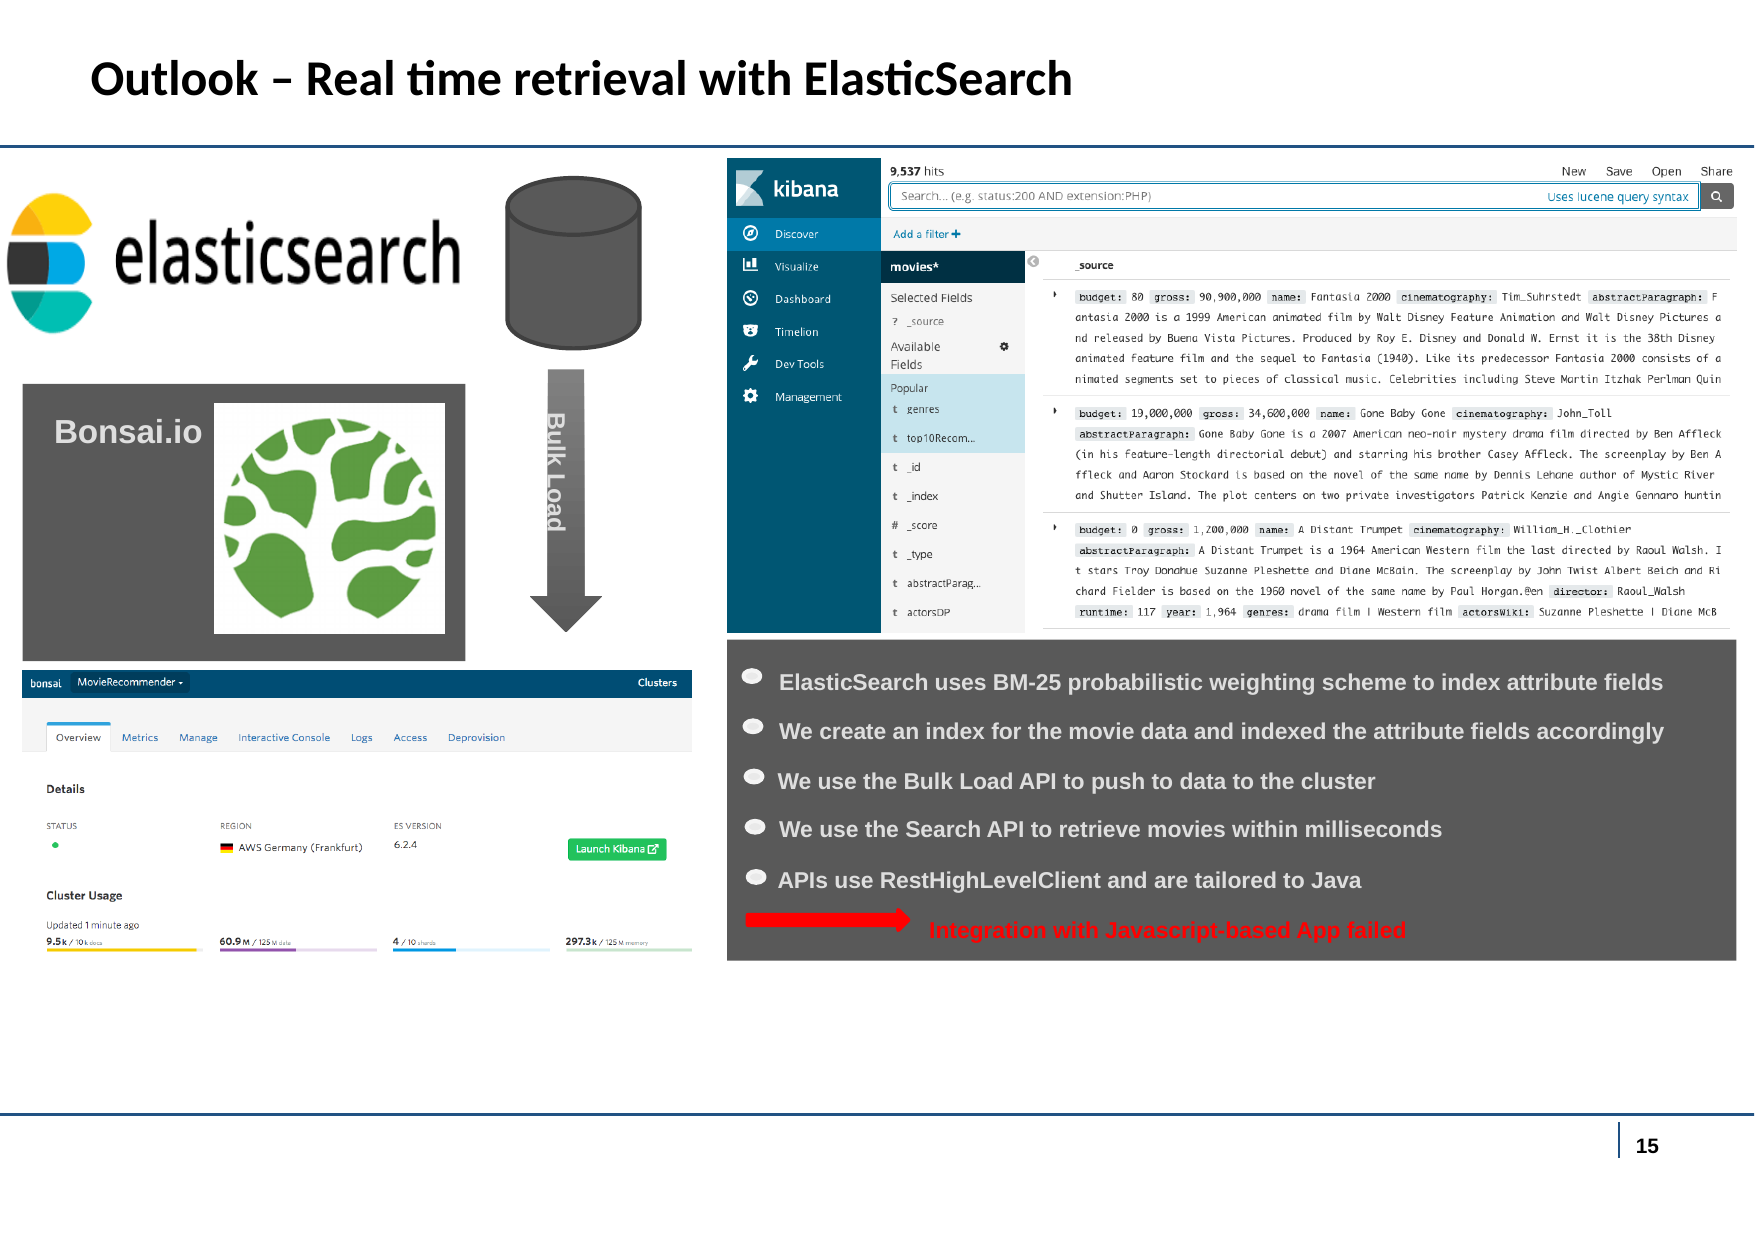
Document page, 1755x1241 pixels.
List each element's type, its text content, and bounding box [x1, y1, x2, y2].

text_box [744, 818, 766, 835]
text_box [742, 718, 764, 735]
picture [828, 185, 838, 196]
text_box [21, 382, 467, 663]
slide_number 15 [1631, 1132, 1699, 1158]
picture [737, 171, 762, 205]
text_box APIs use RestHighLevelClient and are tailored to Java [775, 843, 1688, 894]
text_box [725, 639, 1738, 963]
picture [22, 699, 692, 958]
list Outlook – Real time retrieval with ElasticSearch [90, 45, 1665, 106]
picture [744, 389, 757, 402]
text_box [745, 908, 911, 932]
text_box Bonsai.io [52, 399, 303, 450]
text_box [745, 869, 767, 885]
picture [816, 185, 825, 196]
text_box [505, 175, 642, 351]
text_box ElasticSearch uses BM-25 probabilistic weighting scheme to index attribute fields [777, 645, 1690, 693]
text_box Integration with Javascript-based App failed [927, 893, 1598, 944]
picture [792, 181, 801, 196]
picture [775, 181, 780, 196]
picture [744, 325, 757, 336]
picture [882, 158, 1737, 633]
text_box We use the Bulk Load API to push to data to the cluster [775, 743, 1688, 794]
text_box We use the Search API to retrieve movies within milliseconds [777, 792, 1690, 843]
picture [214, 403, 445, 635]
picture [804, 185, 813, 196]
picture [0, 177, 473, 349]
text_box We create an index for the movie data and indexed the attribute fields accordingly [777, 693, 1690, 744]
text_box [743, 768, 765, 785]
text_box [428, 458, 692, 544]
picture [744, 356, 757, 370]
text_box [741, 668, 763, 684]
picture [41, 682, 50, 687]
